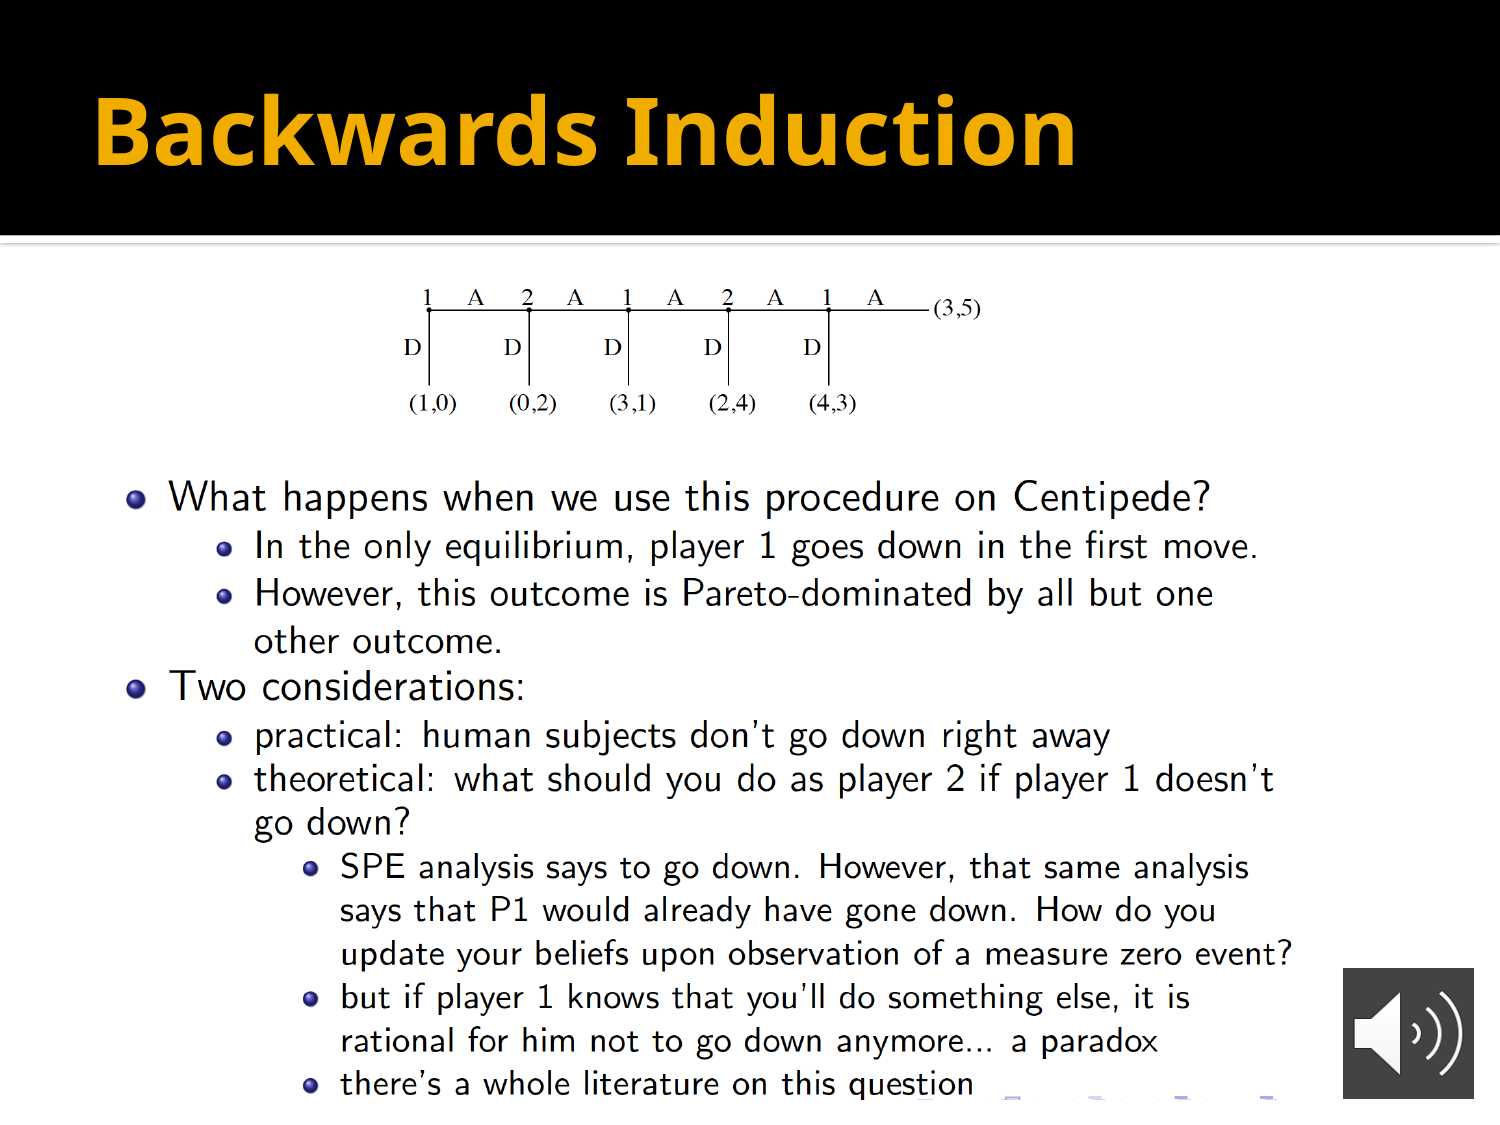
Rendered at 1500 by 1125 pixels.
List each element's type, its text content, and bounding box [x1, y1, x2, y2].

picture [1341, 966, 1475, 1100]
picture [83, 278, 1306, 1100]
title Backwards Induction [75, 25, 1425, 231]
